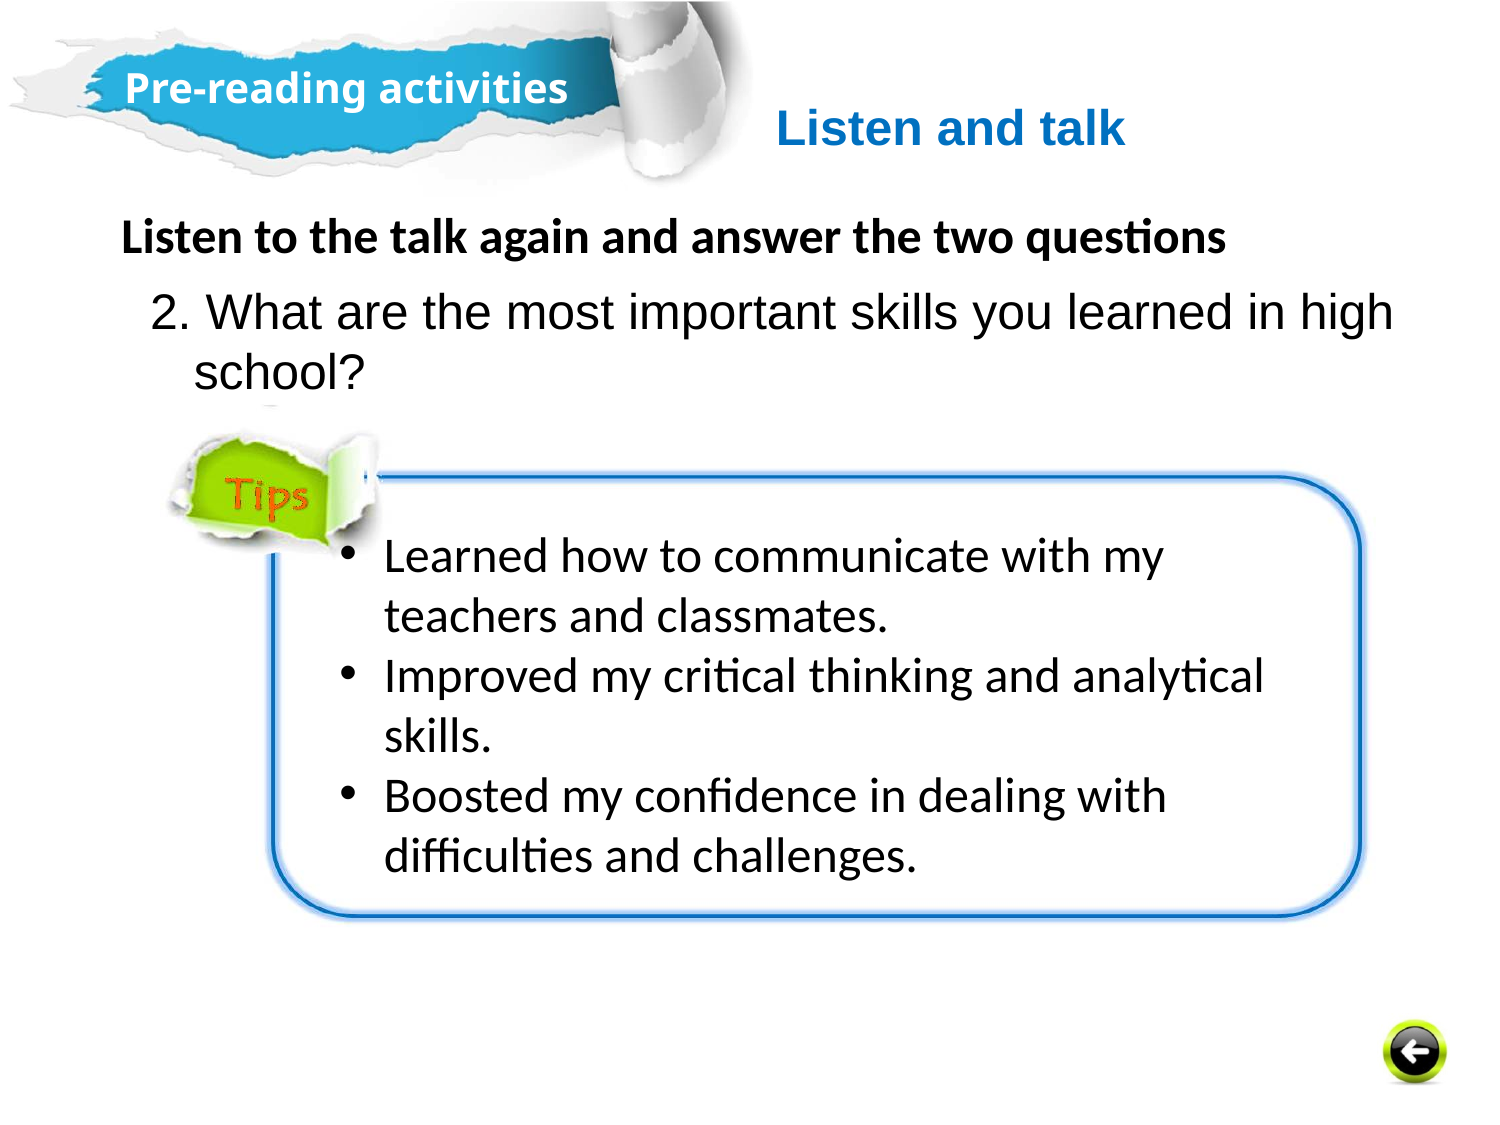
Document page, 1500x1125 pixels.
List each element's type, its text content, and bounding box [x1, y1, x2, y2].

text_box 2. What are the most important skills you learned in high school? [135, 272, 1412, 408]
picture [1377, 1013, 1450, 1090]
text_box Listen to the talk again and answer the two questions [106, 205, 1243, 271]
picture [160, 404, 1377, 929]
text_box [0, 1, 1430, 197]
